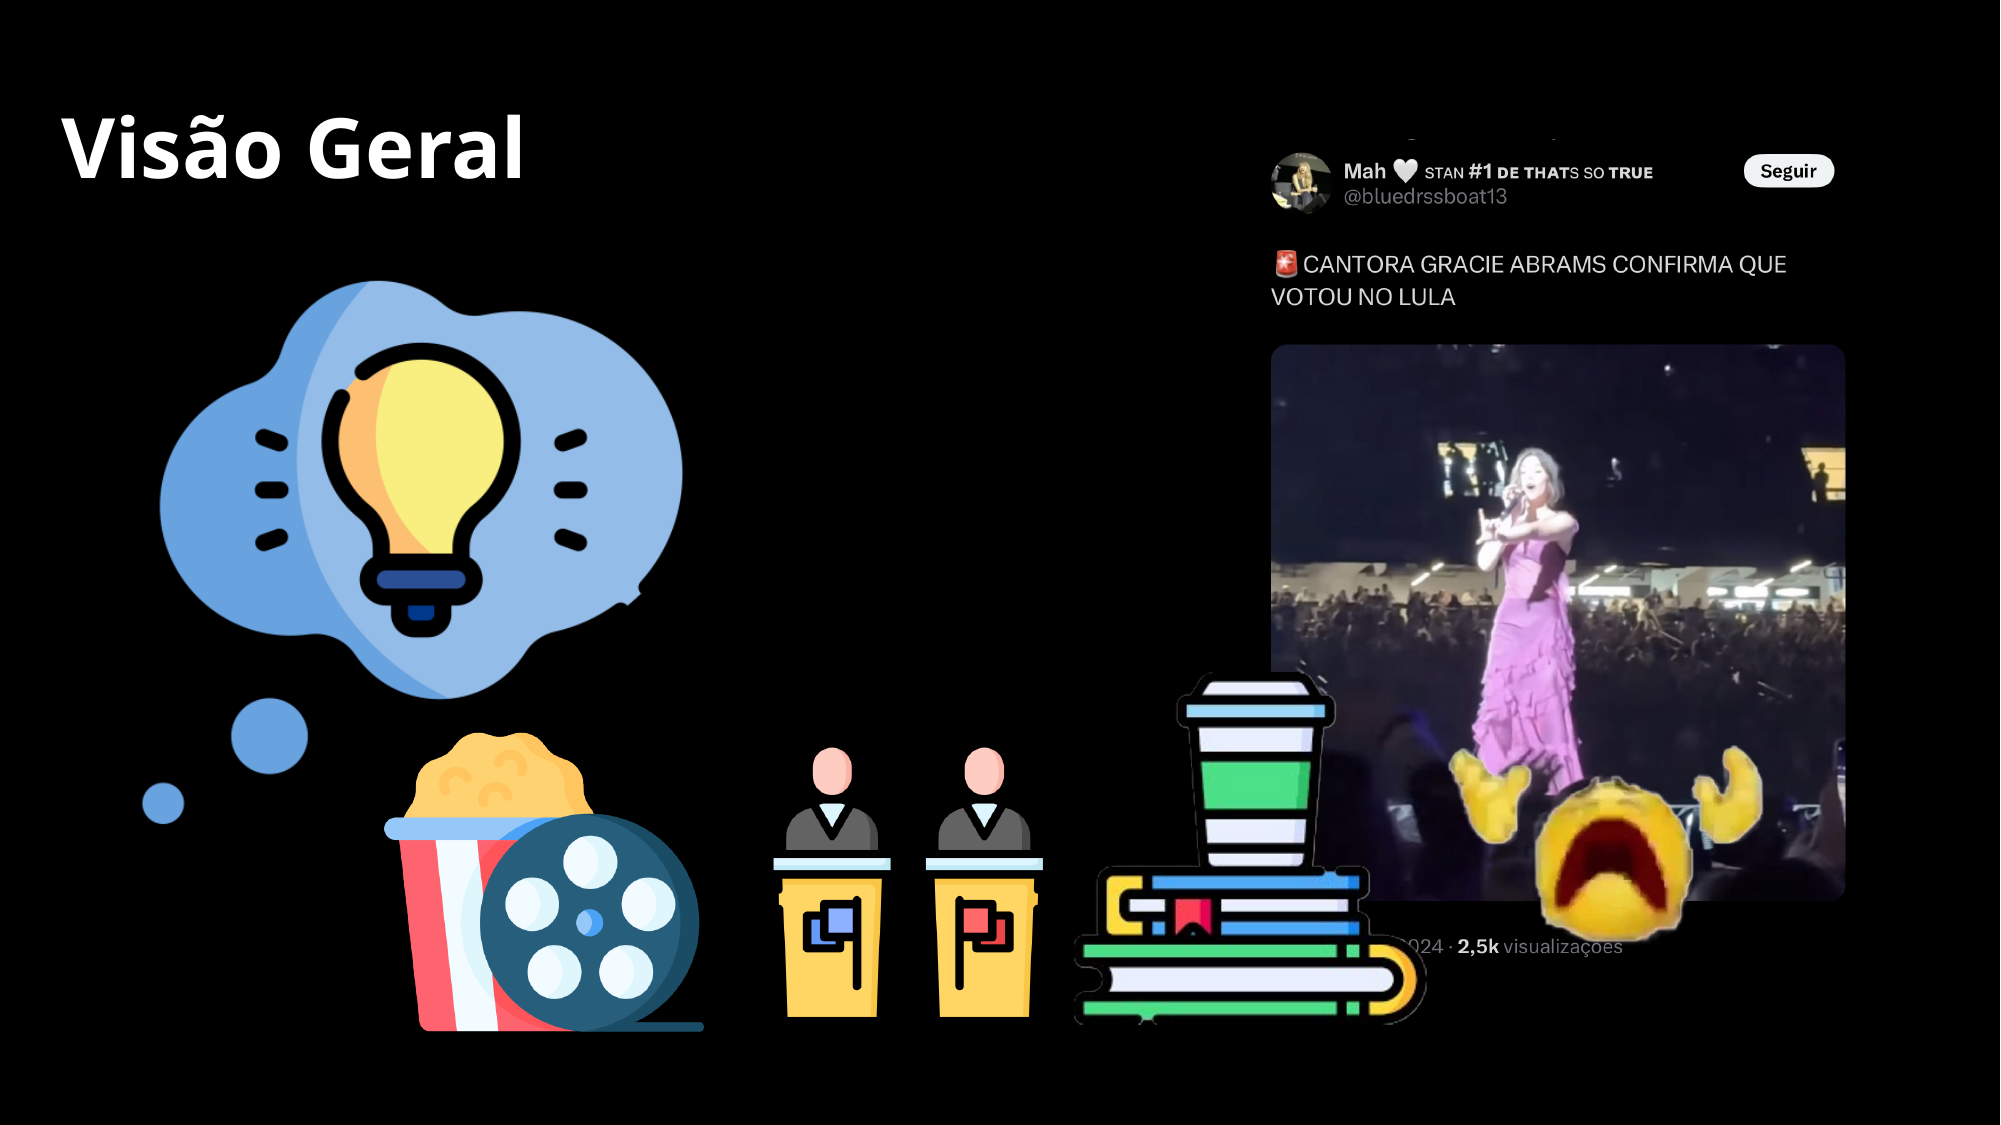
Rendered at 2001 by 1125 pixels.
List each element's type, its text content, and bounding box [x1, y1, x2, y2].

picture [765, 739, 1051, 1025]
picture [120, 264, 704, 1041]
title Visão Geral [46, 0, 1680, 205]
picture [1074, 139, 1858, 1026]
